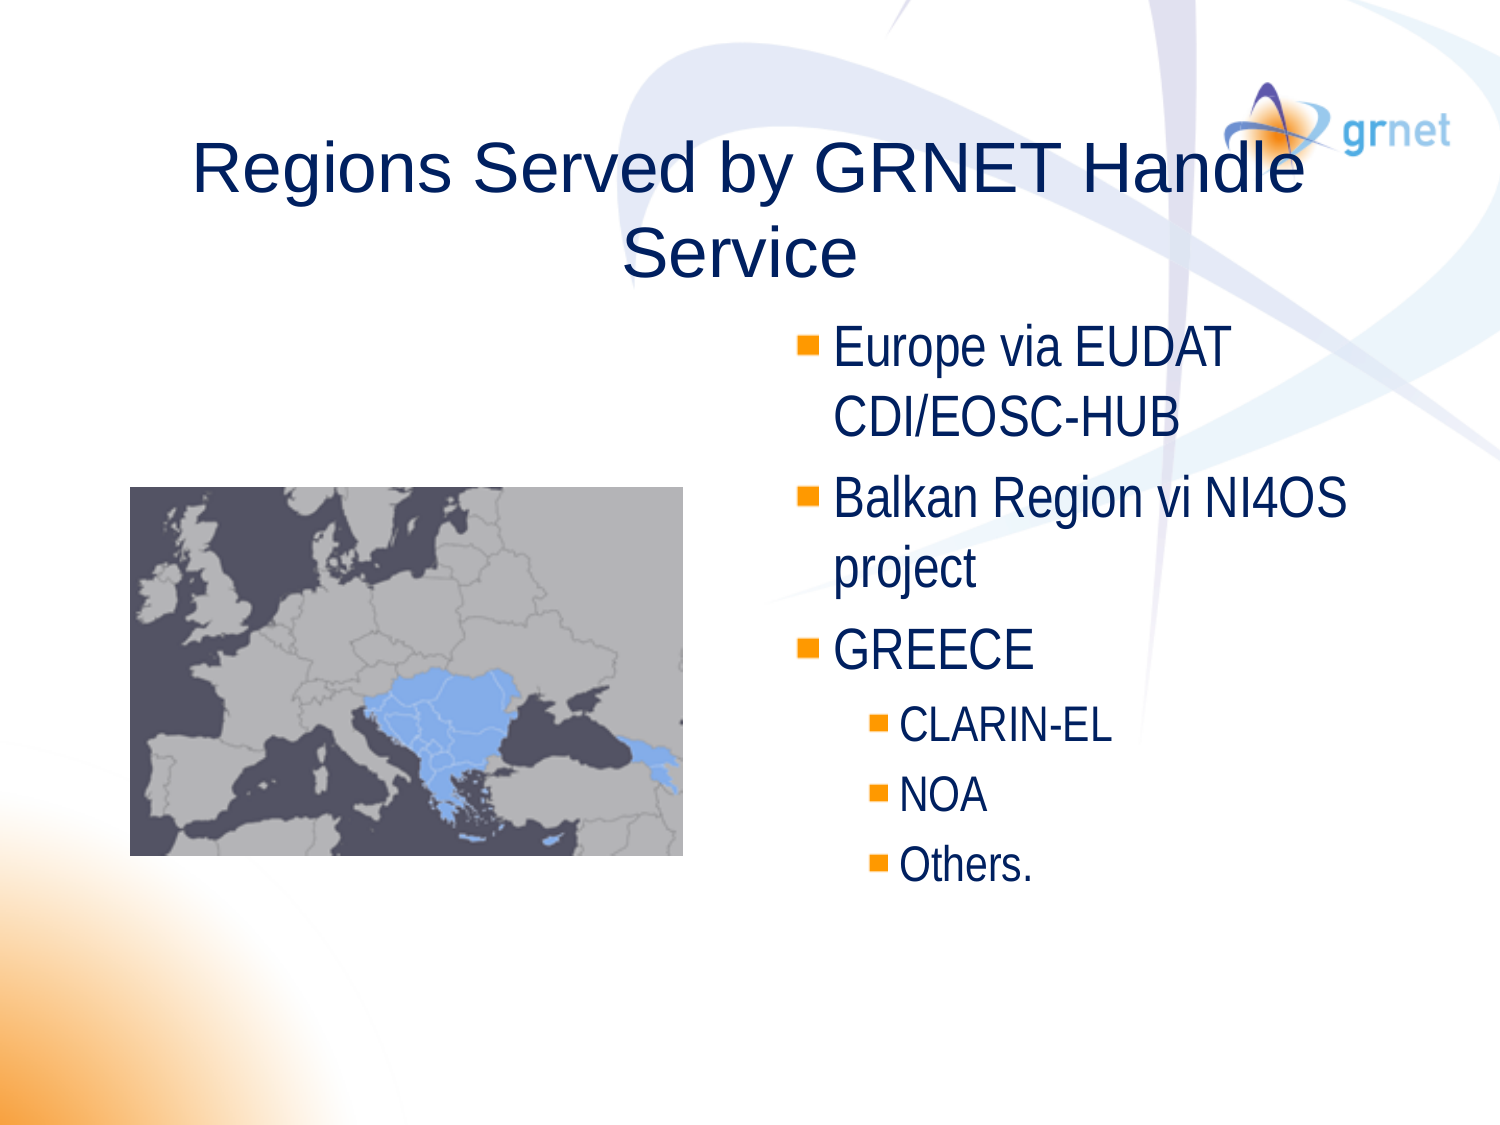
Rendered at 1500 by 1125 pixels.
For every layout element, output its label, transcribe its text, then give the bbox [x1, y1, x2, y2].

picture [0, 0, 1500, 1125]
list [129, 486, 683, 856]
title Regions Served by GRNET Handle Service [75, 112, 1425, 301]
list Europe via EUDAT CDI/EOSC-HUB Balkan Region vi NI4OS project GREECE CLARIN-EL NOA Others. [762, 300, 1425, 1043]
